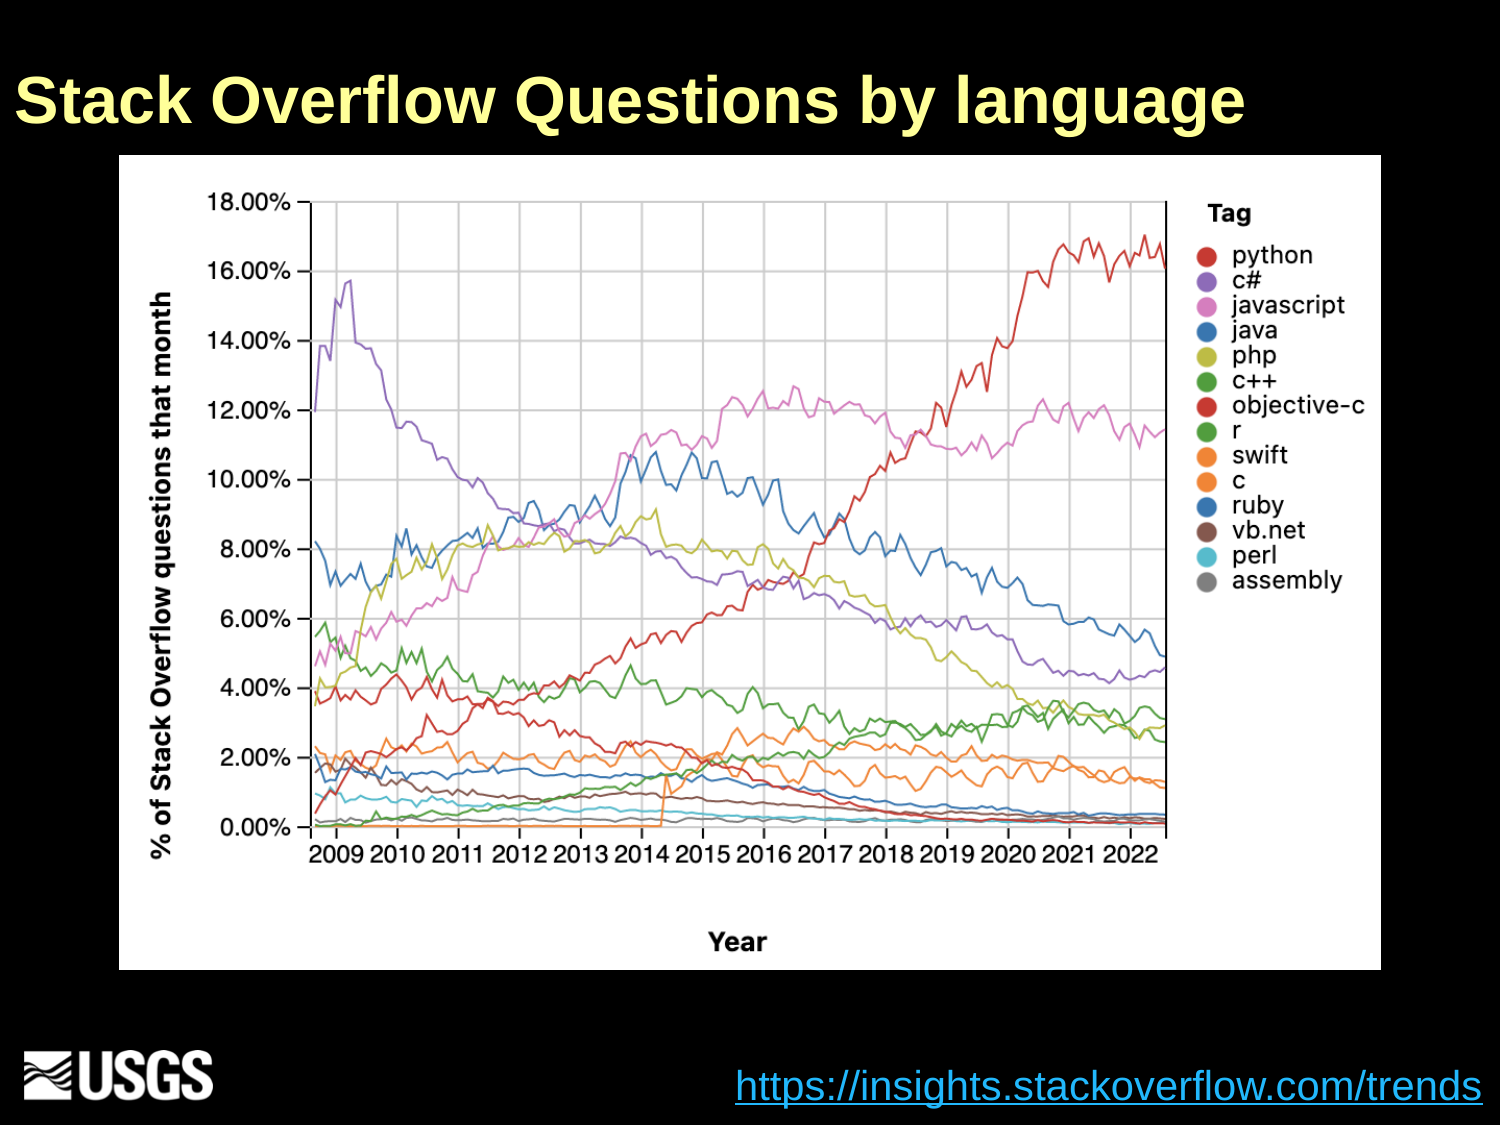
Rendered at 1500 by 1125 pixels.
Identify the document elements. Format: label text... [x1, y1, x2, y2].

title Stack Overflow Questions by language [0, 3, 1425, 191]
picture [119, 154, 1381, 970]
text_box https://insights.stackoverflow.com/trends [720, 1051, 1498, 1116]
